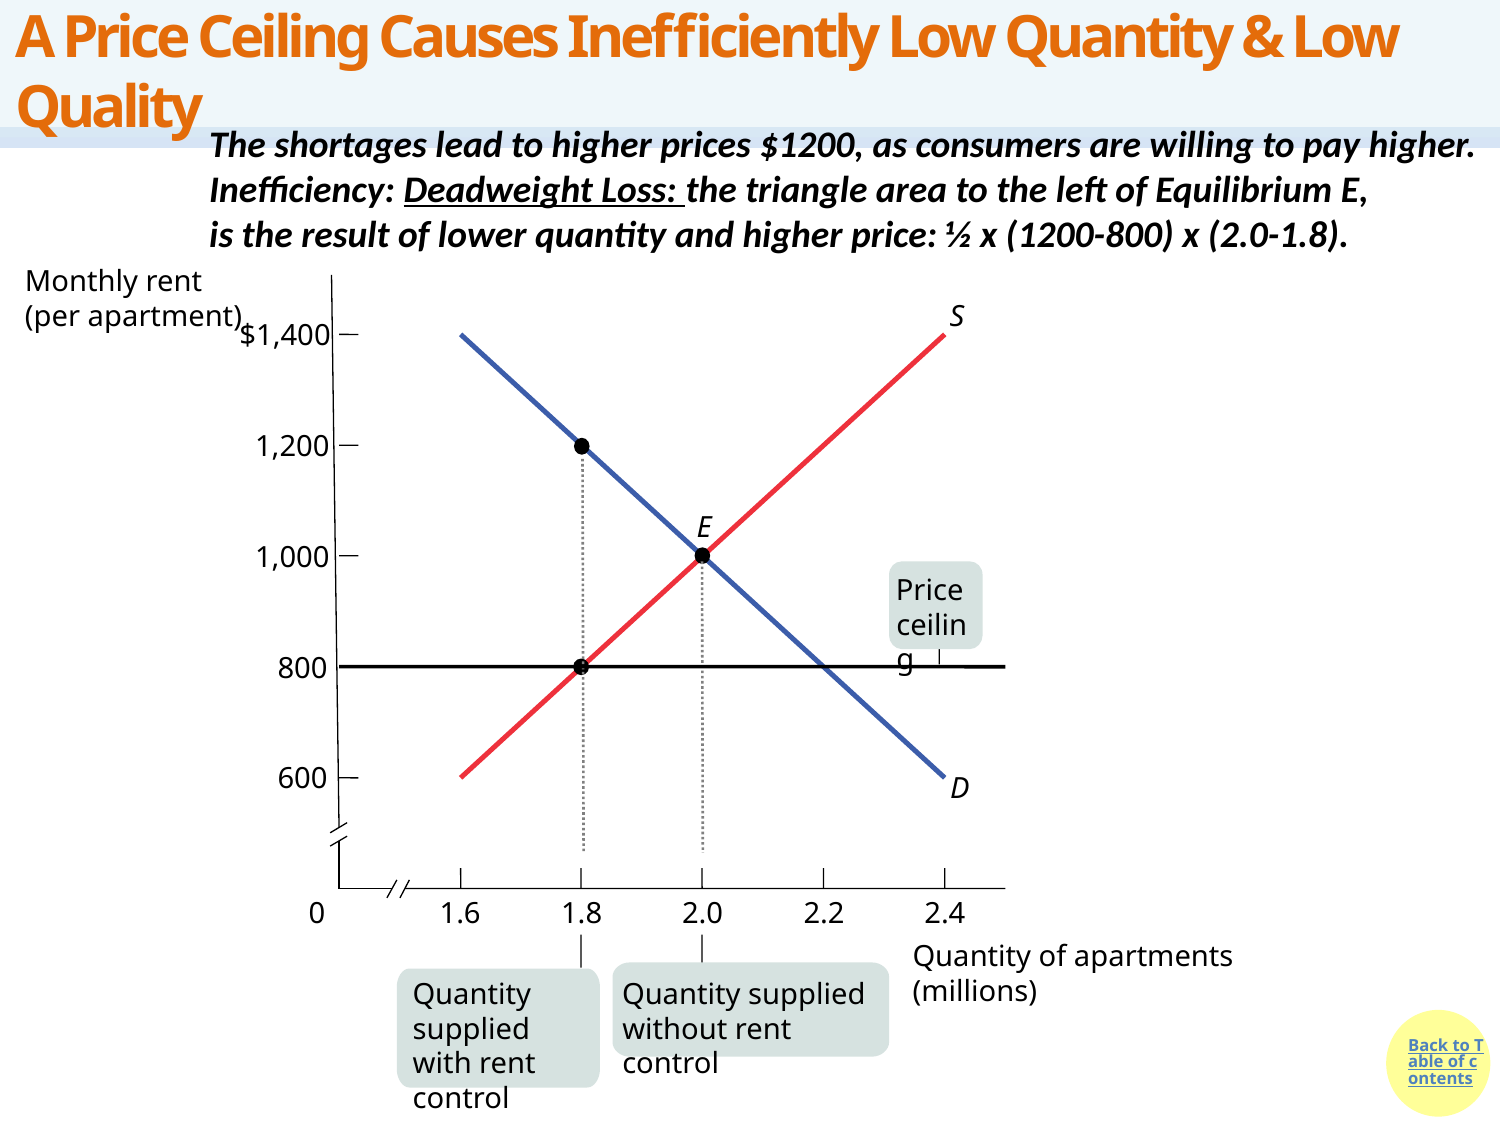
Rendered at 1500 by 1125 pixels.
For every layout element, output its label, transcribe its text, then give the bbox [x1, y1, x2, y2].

text_box Quantity supplied without rent control [622, 974, 881, 1080]
text_box Price ceiling [895, 667, 984, 676]
text_box 1,200 [254, 427, 331, 463]
text_box [396, 968, 600, 1088]
text_box [694, 547, 711, 564]
text_box 0 [308, 894, 326, 930]
text_box The shortages lead to higher prices $1200, as consumers are willing to pay higher. Inefficiency: Deadweight Loss: the triangle area to the left of Equilibrium E, is the result of lower quantity and higher price: ½ x (1200-800) x (2.0-1.8). [194, 112, 1493, 263]
text_box Quantity of apartments (millions) [912, 937, 1345, 1008]
text_box $1,400 [239, 316, 332, 352]
text_box D [949, 769, 971, 805]
text_box 1,000 [254, 538, 331, 574]
text_box [889, 561, 982, 647]
text_box [573, 437, 590, 455]
text_box Price ceiling [895, 570, 984, 666]
text_box [339, 841, 392, 889]
text_box Quantity supplied with rent control [412, 974, 588, 1115]
text_box 1.8 [560, 894, 603, 930]
text_box 800 [277, 648, 329, 684]
text_box Monthly rent (per apartment) [24, 262, 250, 333]
text_box 2.0 [682, 894, 724, 930]
title A Price Ceiling Causes Inefficiently Low Quantity & Low Quality [0, 0, 1500, 138]
text_box 2.2 [803, 894, 846, 930]
text_box 1.6 [439, 894, 482, 930]
text_box [612, 962, 890, 1055]
text_box E [696, 507, 713, 544]
text_box S [949, 297, 965, 333]
text_box 600 [277, 759, 329, 795]
text_box 2.4 [924, 894, 966, 930]
